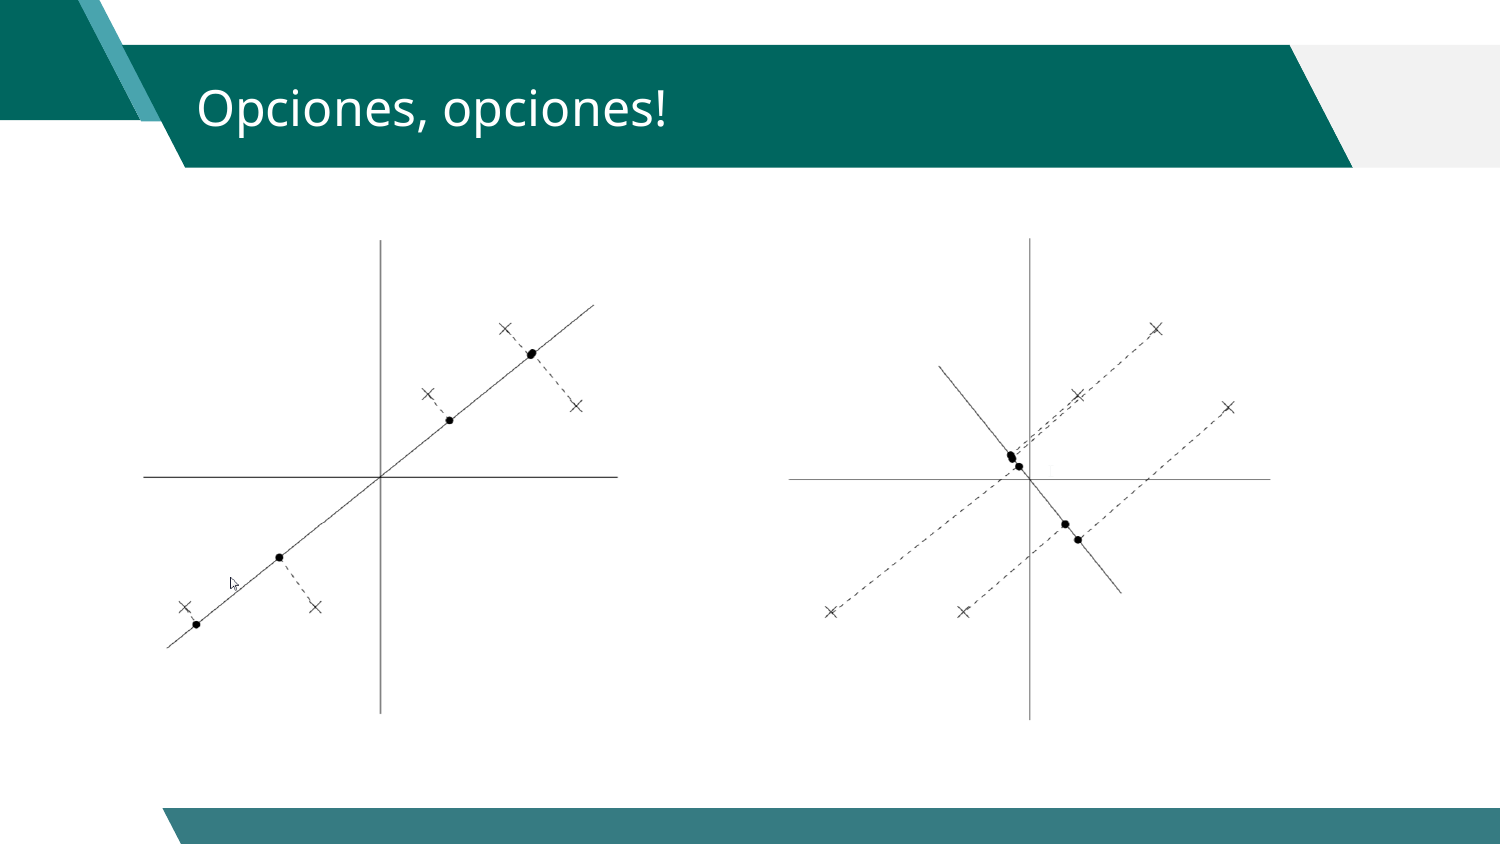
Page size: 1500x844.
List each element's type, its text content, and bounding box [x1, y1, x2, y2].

picture [782, 221, 1287, 730]
picture [133, 228, 643, 723]
title Opciones, opciones! [181, 45, 1285, 169]
